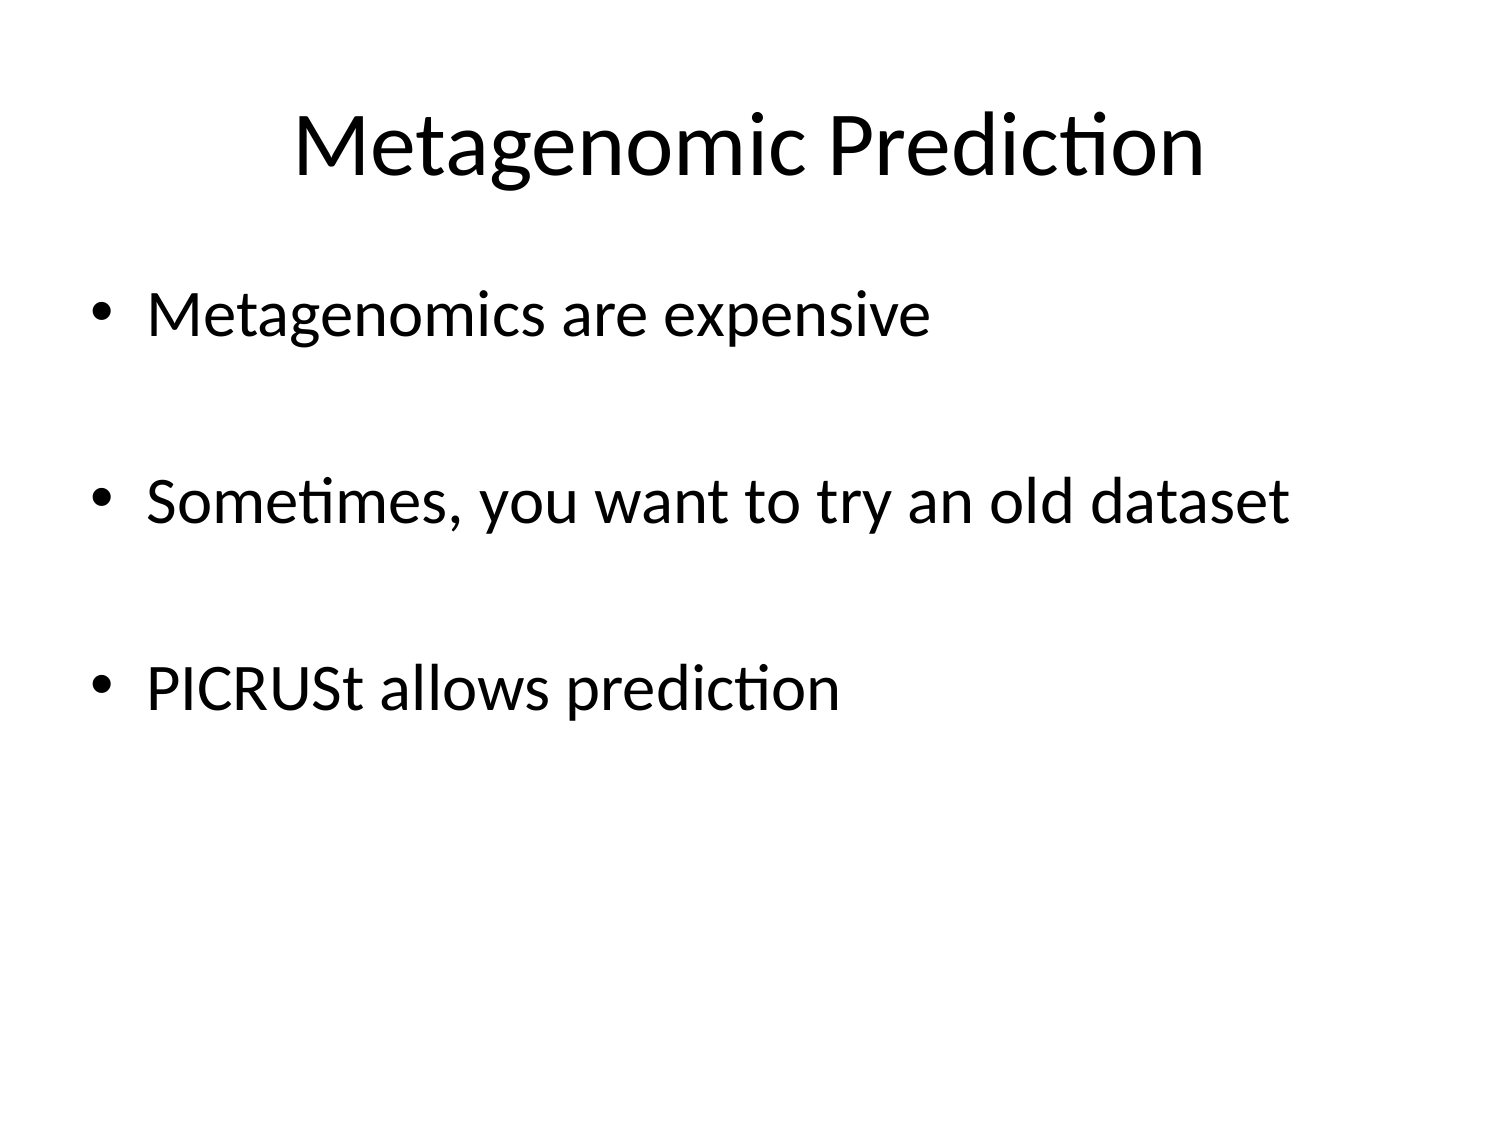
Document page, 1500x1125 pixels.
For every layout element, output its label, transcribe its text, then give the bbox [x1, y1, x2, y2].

title Metagenomic Prediction [75, 45, 1425, 233]
list Metagenomics are expensive Sometimes, you want to try an old dataset PICRUSt allows prediction [75, 262, 1425, 1005]
